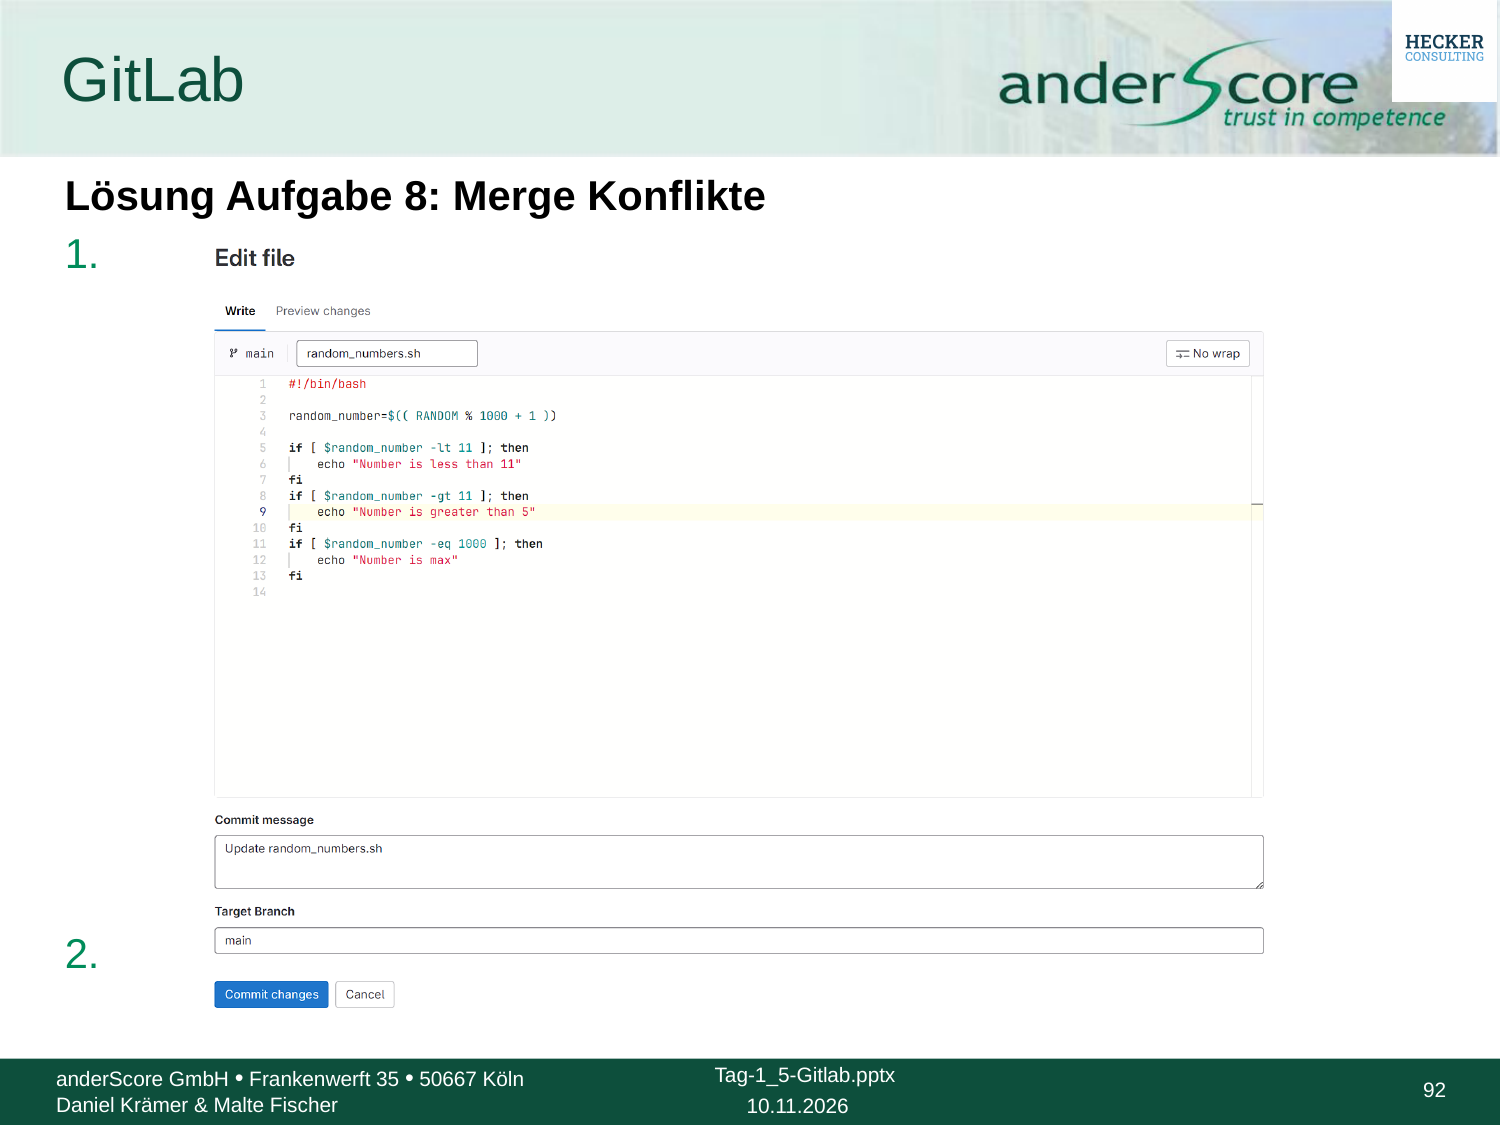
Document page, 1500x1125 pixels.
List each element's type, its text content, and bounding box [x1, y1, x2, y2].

picture [178, 231, 1322, 1024]
title GitLab [46, 23, 975, 140]
picture [0, 0, 1500, 157]
list Lösung Aufgabe 8: Merge Konflikte [49, 160, 1447, 1047]
